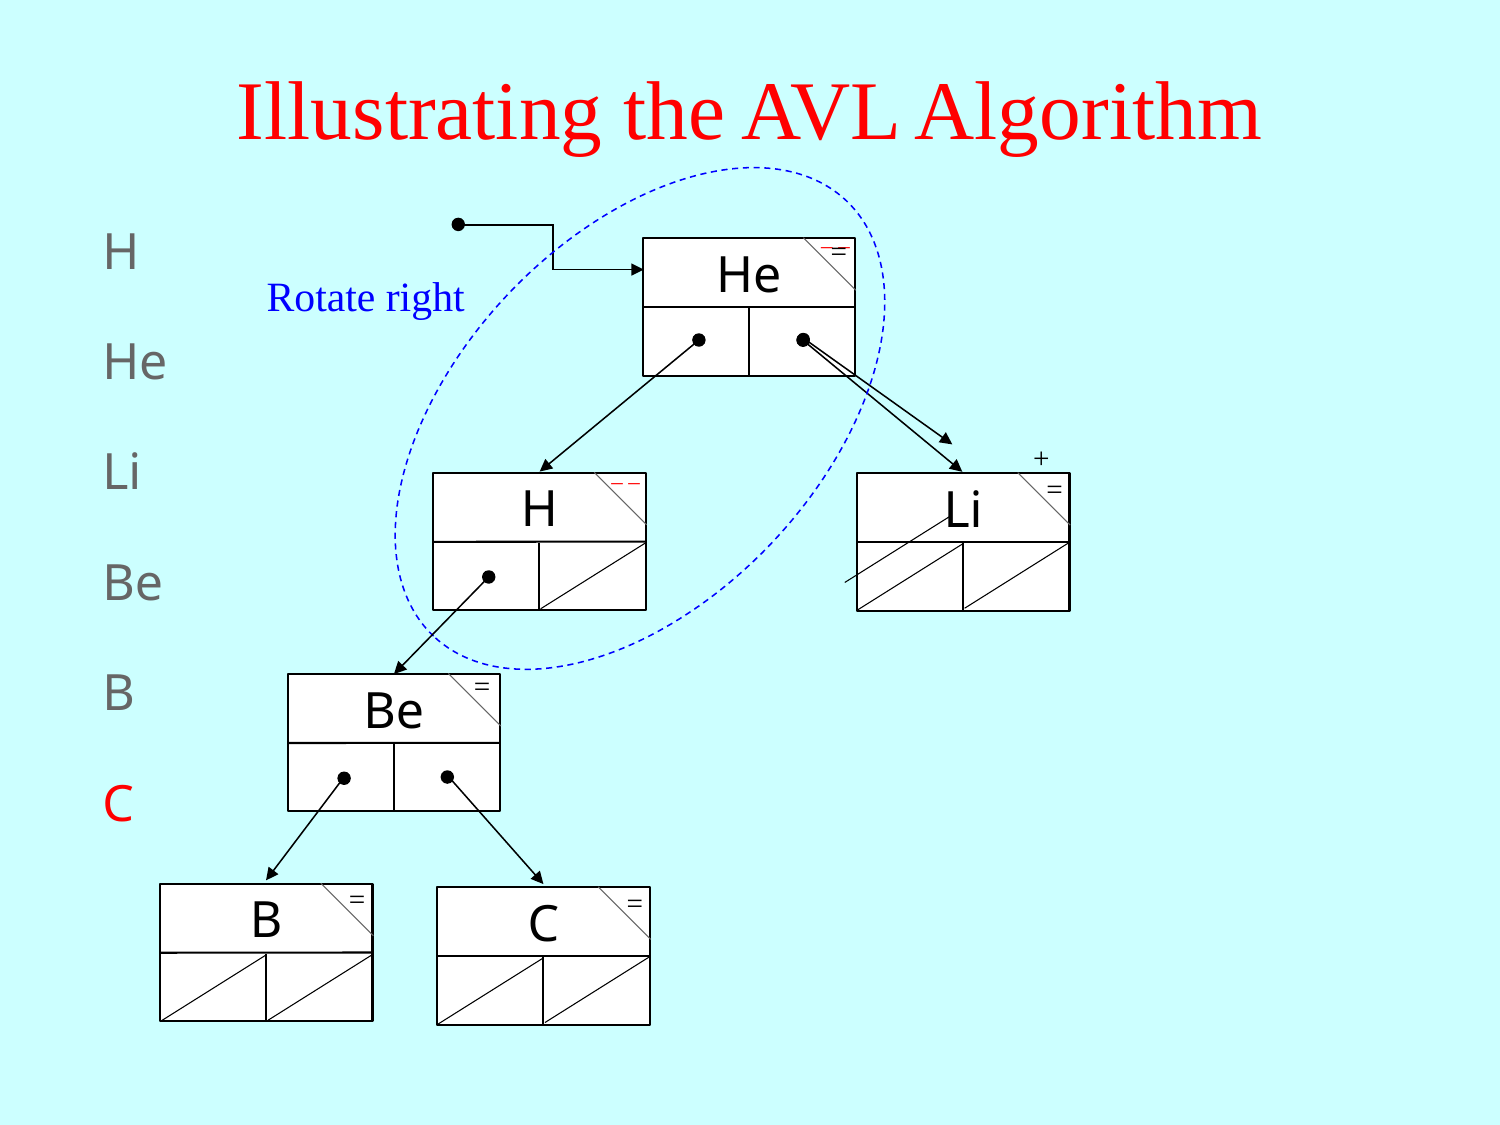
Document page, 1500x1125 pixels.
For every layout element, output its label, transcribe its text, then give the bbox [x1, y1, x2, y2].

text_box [797, 333, 953, 445]
text_box = [827, 224, 871, 233]
text_box He [87, 322, 188, 397]
text_box H [87, 211, 188, 287]
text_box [540, 542, 646, 610]
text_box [844, 516, 950, 583]
text_box Be [87, 542, 154, 618]
text_box B [87, 653, 154, 729]
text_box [539, 333, 706, 472]
text_box C [87, 763, 154, 839]
text_box Li [87, 432, 188, 508]
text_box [827, 234, 1080, 611]
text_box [251, 118, 822, 719]
title Illustrating the AVL Algorithm [0, 12, 1500, 201]
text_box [159, 469, 661, 1026]
